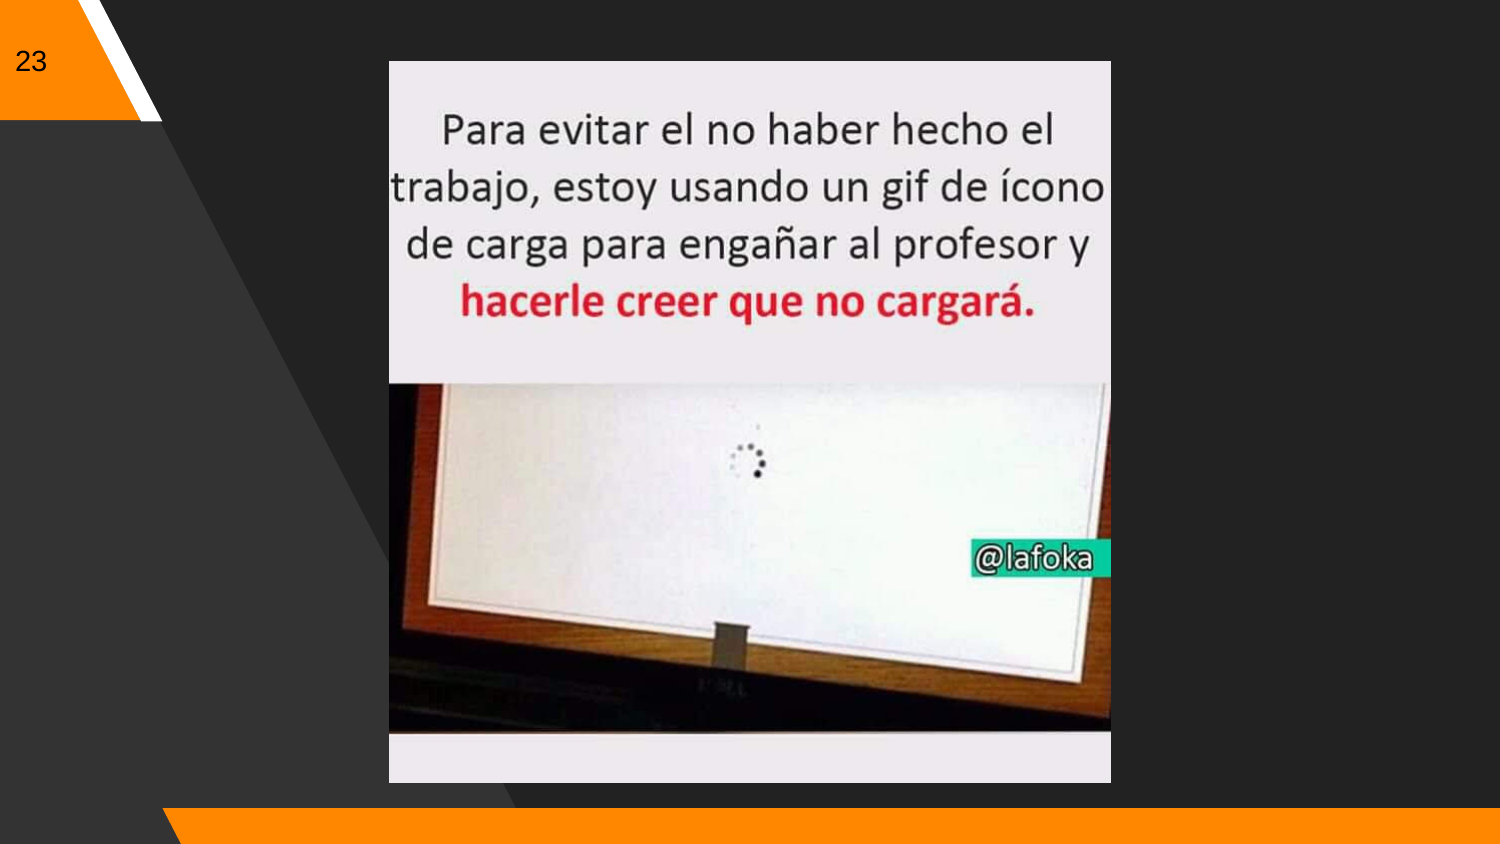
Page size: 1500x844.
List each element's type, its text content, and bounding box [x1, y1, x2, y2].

slide_number ‹#› [0, 0, 98, 121]
picture [389, 60, 1111, 783]
